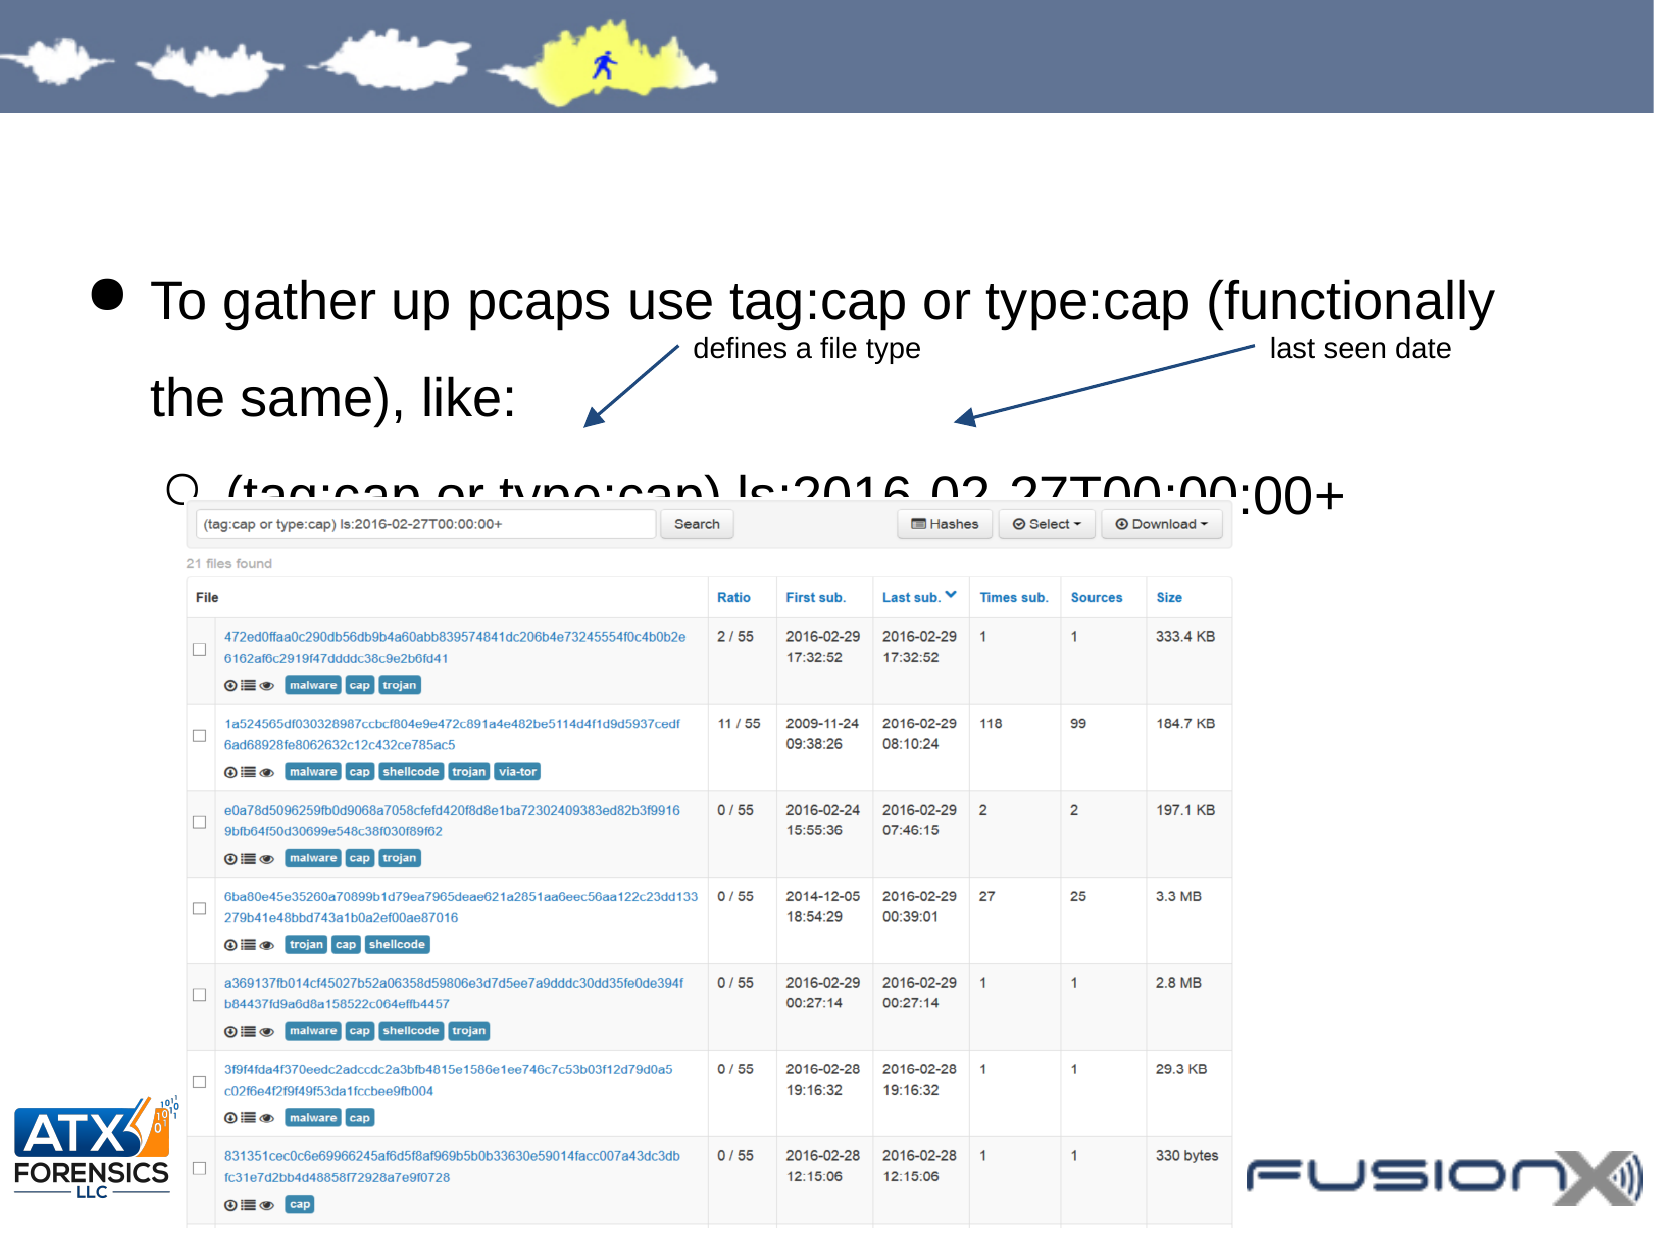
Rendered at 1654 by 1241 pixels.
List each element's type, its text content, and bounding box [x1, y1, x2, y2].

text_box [582, 345, 679, 429]
picture [1247, 1151, 1643, 1206]
picture [0, 1058, 182, 1241]
text_box To gather up pcaps use tag:cap or type:cap (functionally the same), like: (tag:cap or type:cap) ls:2016-02-27T00:00:00+ [60, 225, 1567, 408]
text_box defines a file type [678, 314, 950, 378]
picture [183, 497, 1240, 1228]
text_box last seen date [1254, 314, 1476, 378]
picture [0, 0, 1654, 113]
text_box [953, 345, 1256, 423]
